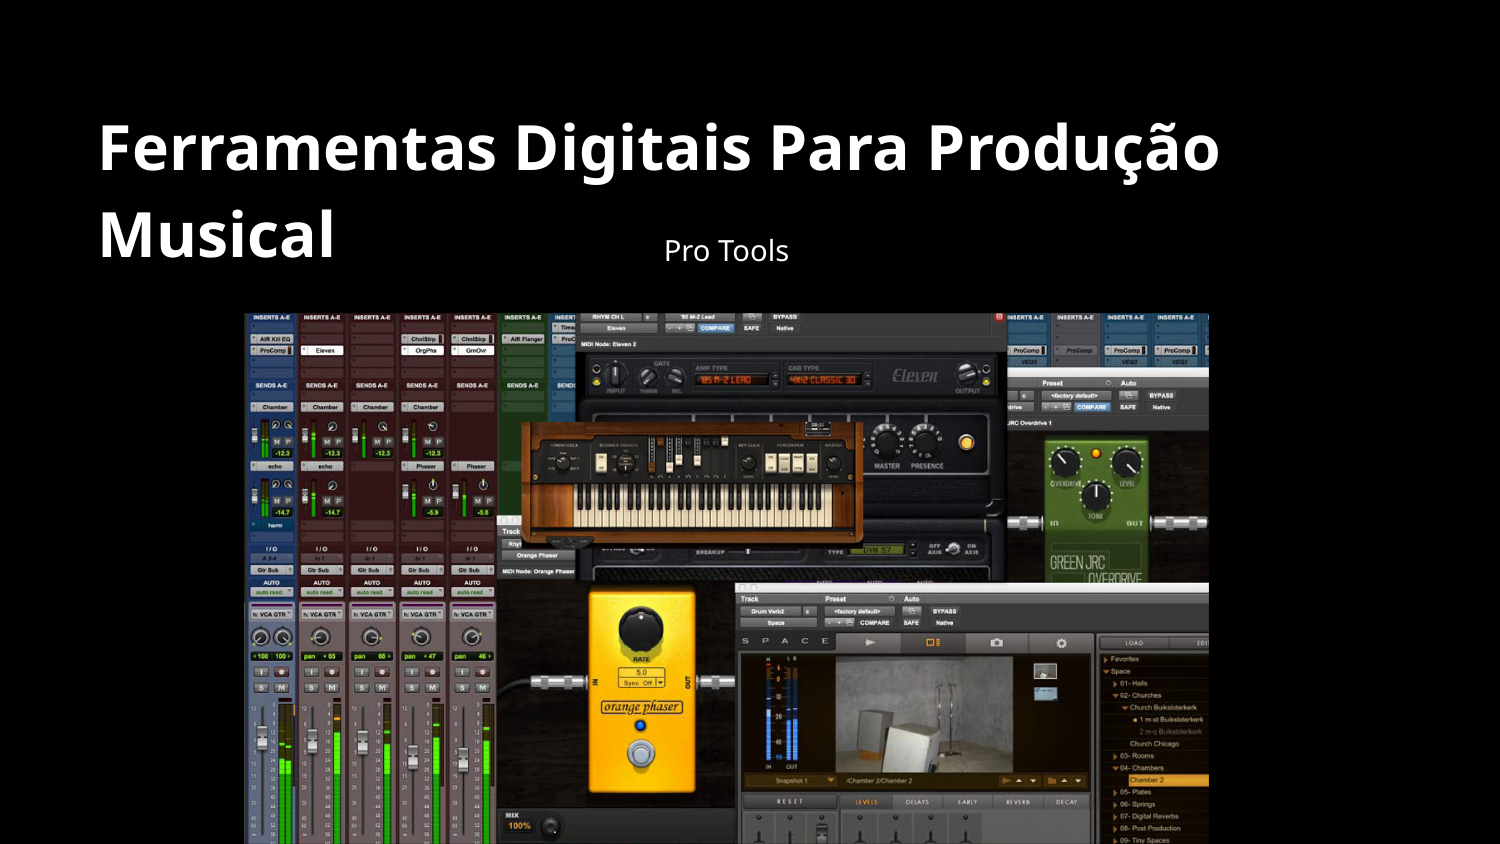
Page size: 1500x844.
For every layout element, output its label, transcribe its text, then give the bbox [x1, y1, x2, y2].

text_box Pro Tools [612, 216, 841, 273]
picture [244, 313, 1210, 844]
text_box Ferramentas Digitais Para Produção Musical [82, 82, 1371, 208]
